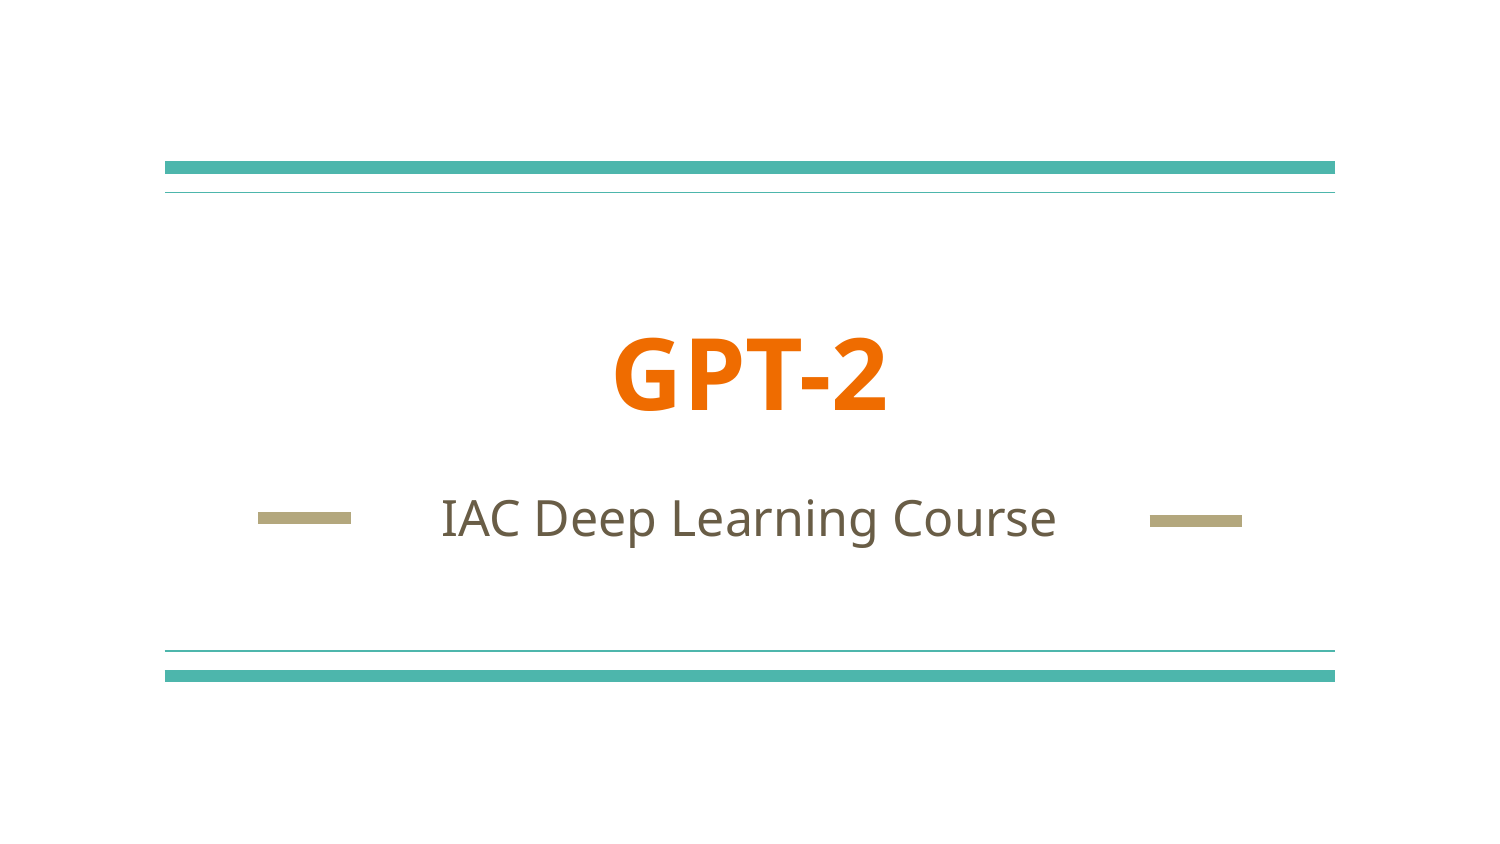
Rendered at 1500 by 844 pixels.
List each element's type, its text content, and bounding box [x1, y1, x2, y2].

title GPT-2 [164, 287, 1336, 456]
subtitle IAC Deep Learning Course [350, 467, 1150, 598]
